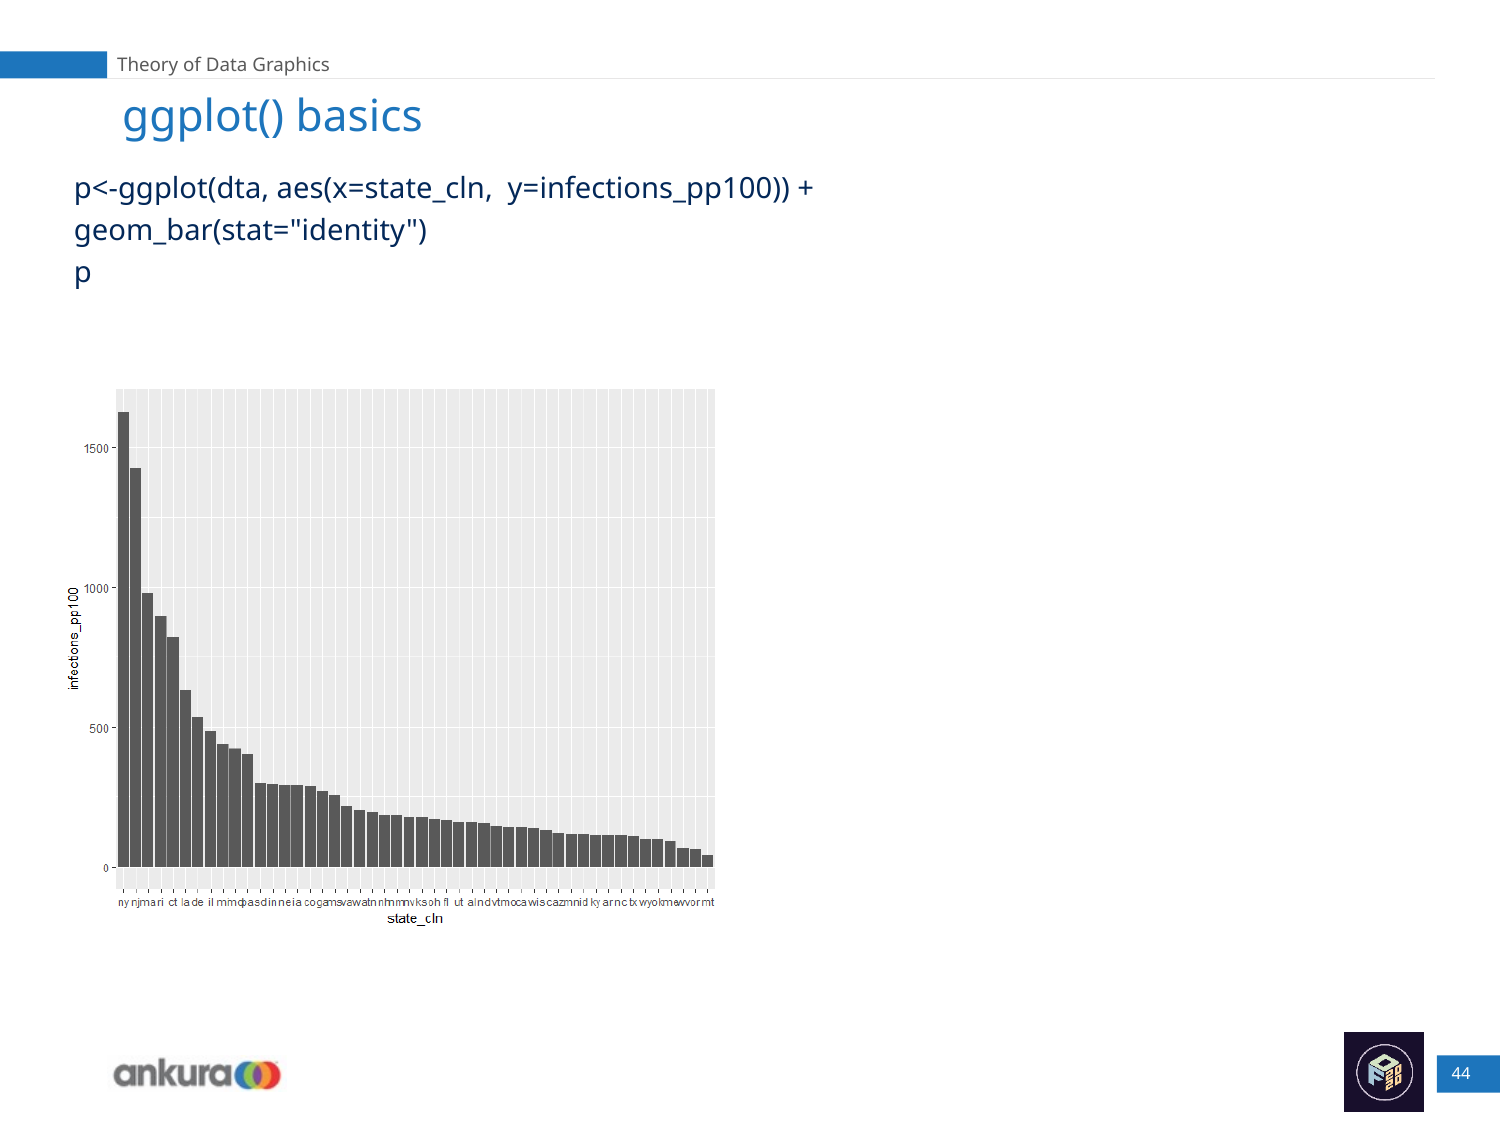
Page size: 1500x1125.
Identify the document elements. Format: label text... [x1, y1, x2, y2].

picture [59, 382, 722, 932]
list Theory of Data Graphics [101, 47, 500, 75]
picture [1344, 1032, 1424, 1112]
text_box p<-ggplot(dta, aes(x=state_cln, y=infections_pp100)) + geom_bar(stat="identity") p [59, 154, 1188, 921]
list ggplot() basics [107, 85, 739, 144]
picture [107, 1055, 287, 1092]
